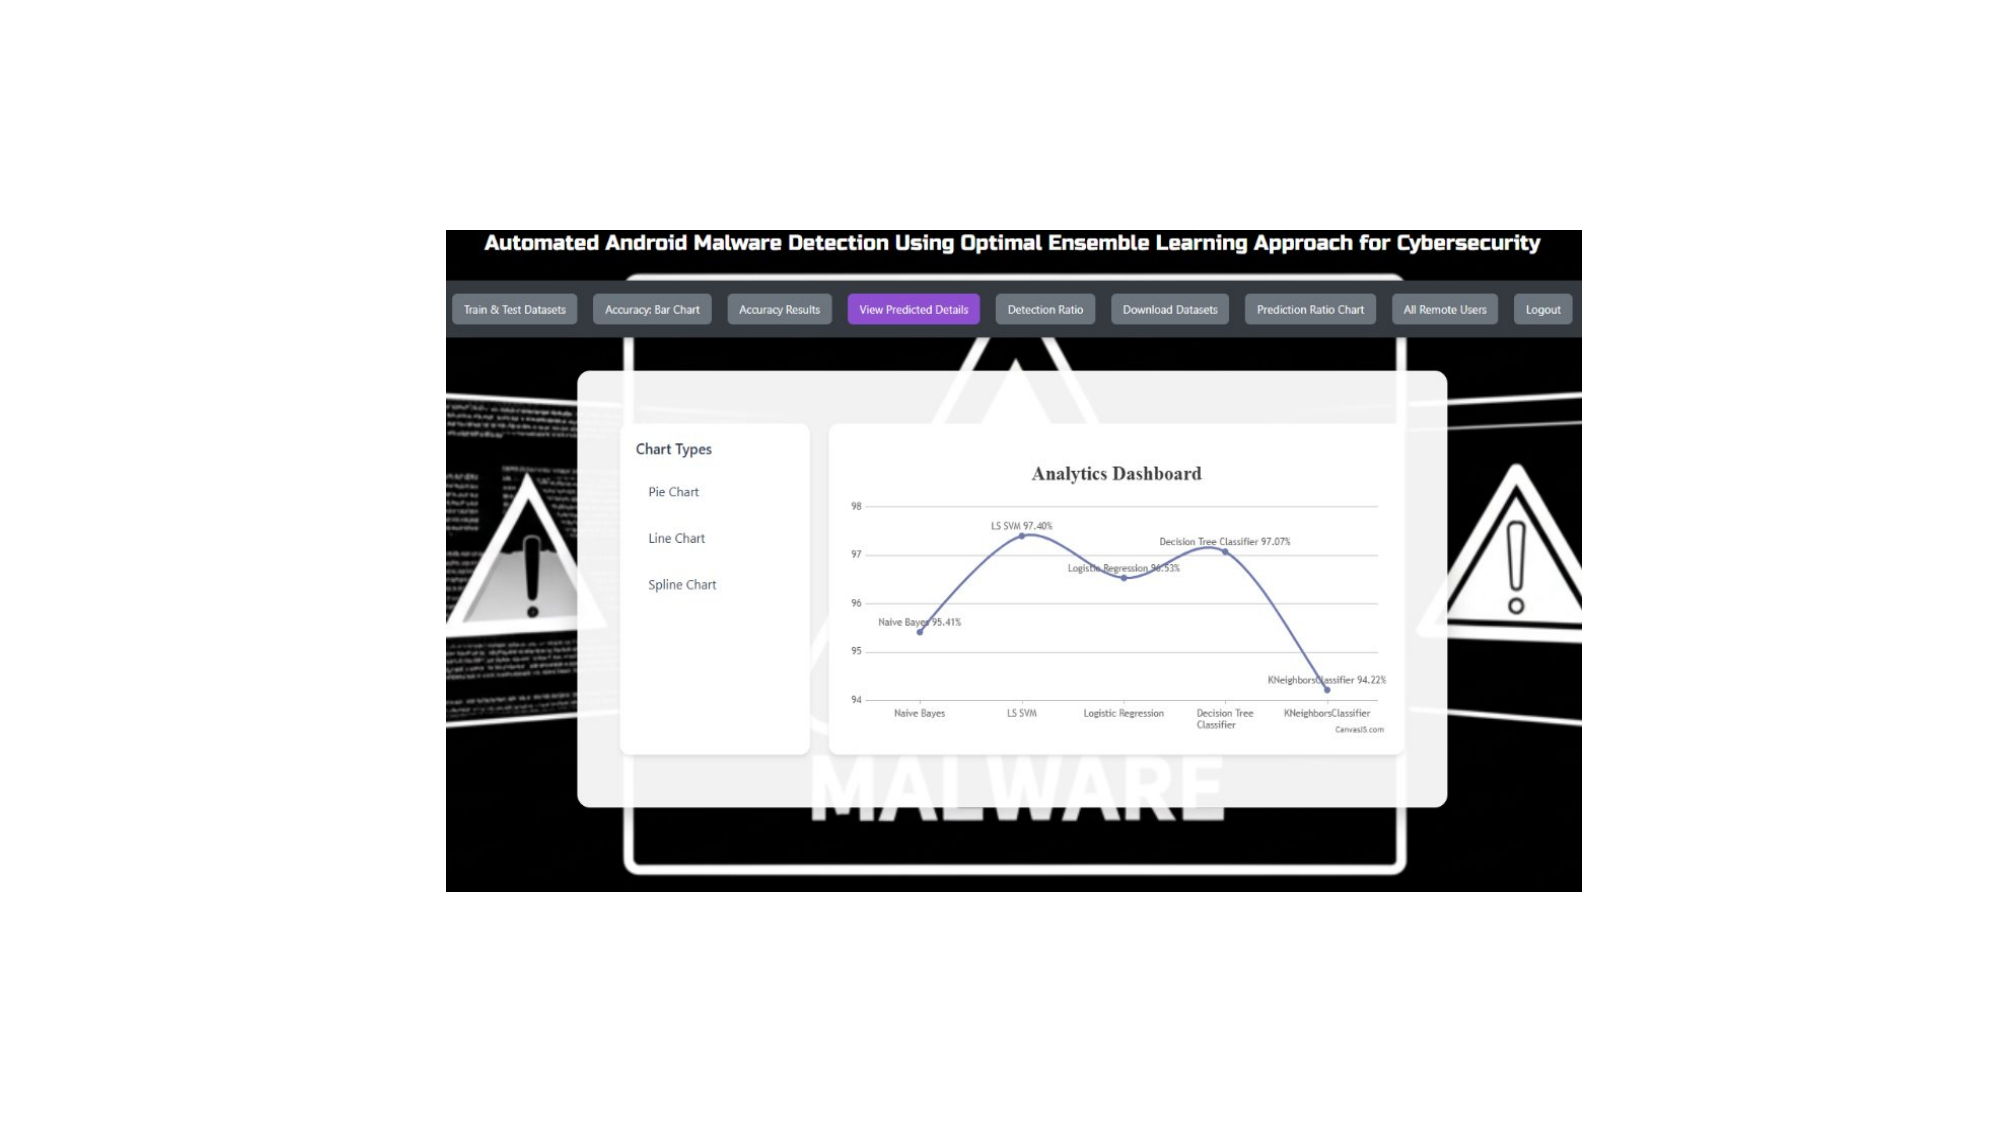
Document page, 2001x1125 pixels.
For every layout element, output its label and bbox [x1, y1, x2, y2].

picture [446, 229, 1583, 892]
